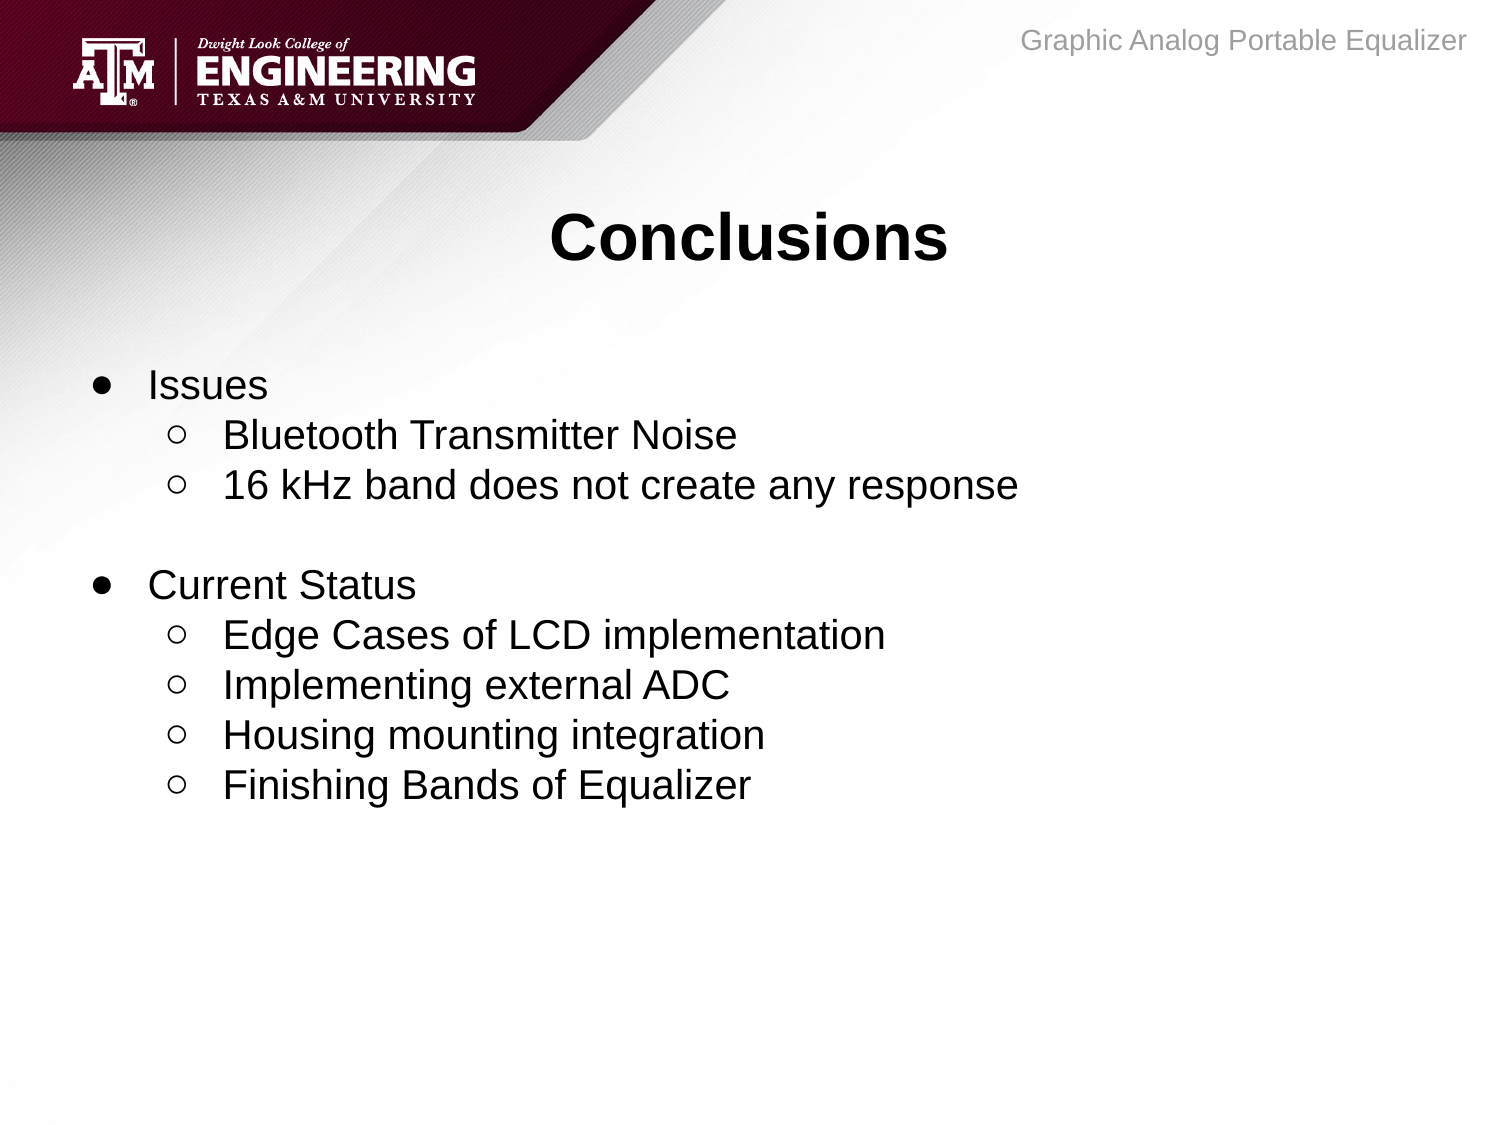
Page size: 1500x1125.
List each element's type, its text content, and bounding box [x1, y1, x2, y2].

text_box Issues Bluetooth Transmitter Noise 16 kHz band does not create any response Current Status Edge Cases of LCD implementation Implementing external ADC Housing mounting integration Finishing Bands of Equalizer [57, 342, 1294, 823]
title Conclusions [26, 167, 1474, 300]
picture [0, 0, 1500, 1125]
text_box Graphic Analog Portable Equalizer [1005, 6, 1487, 72]
